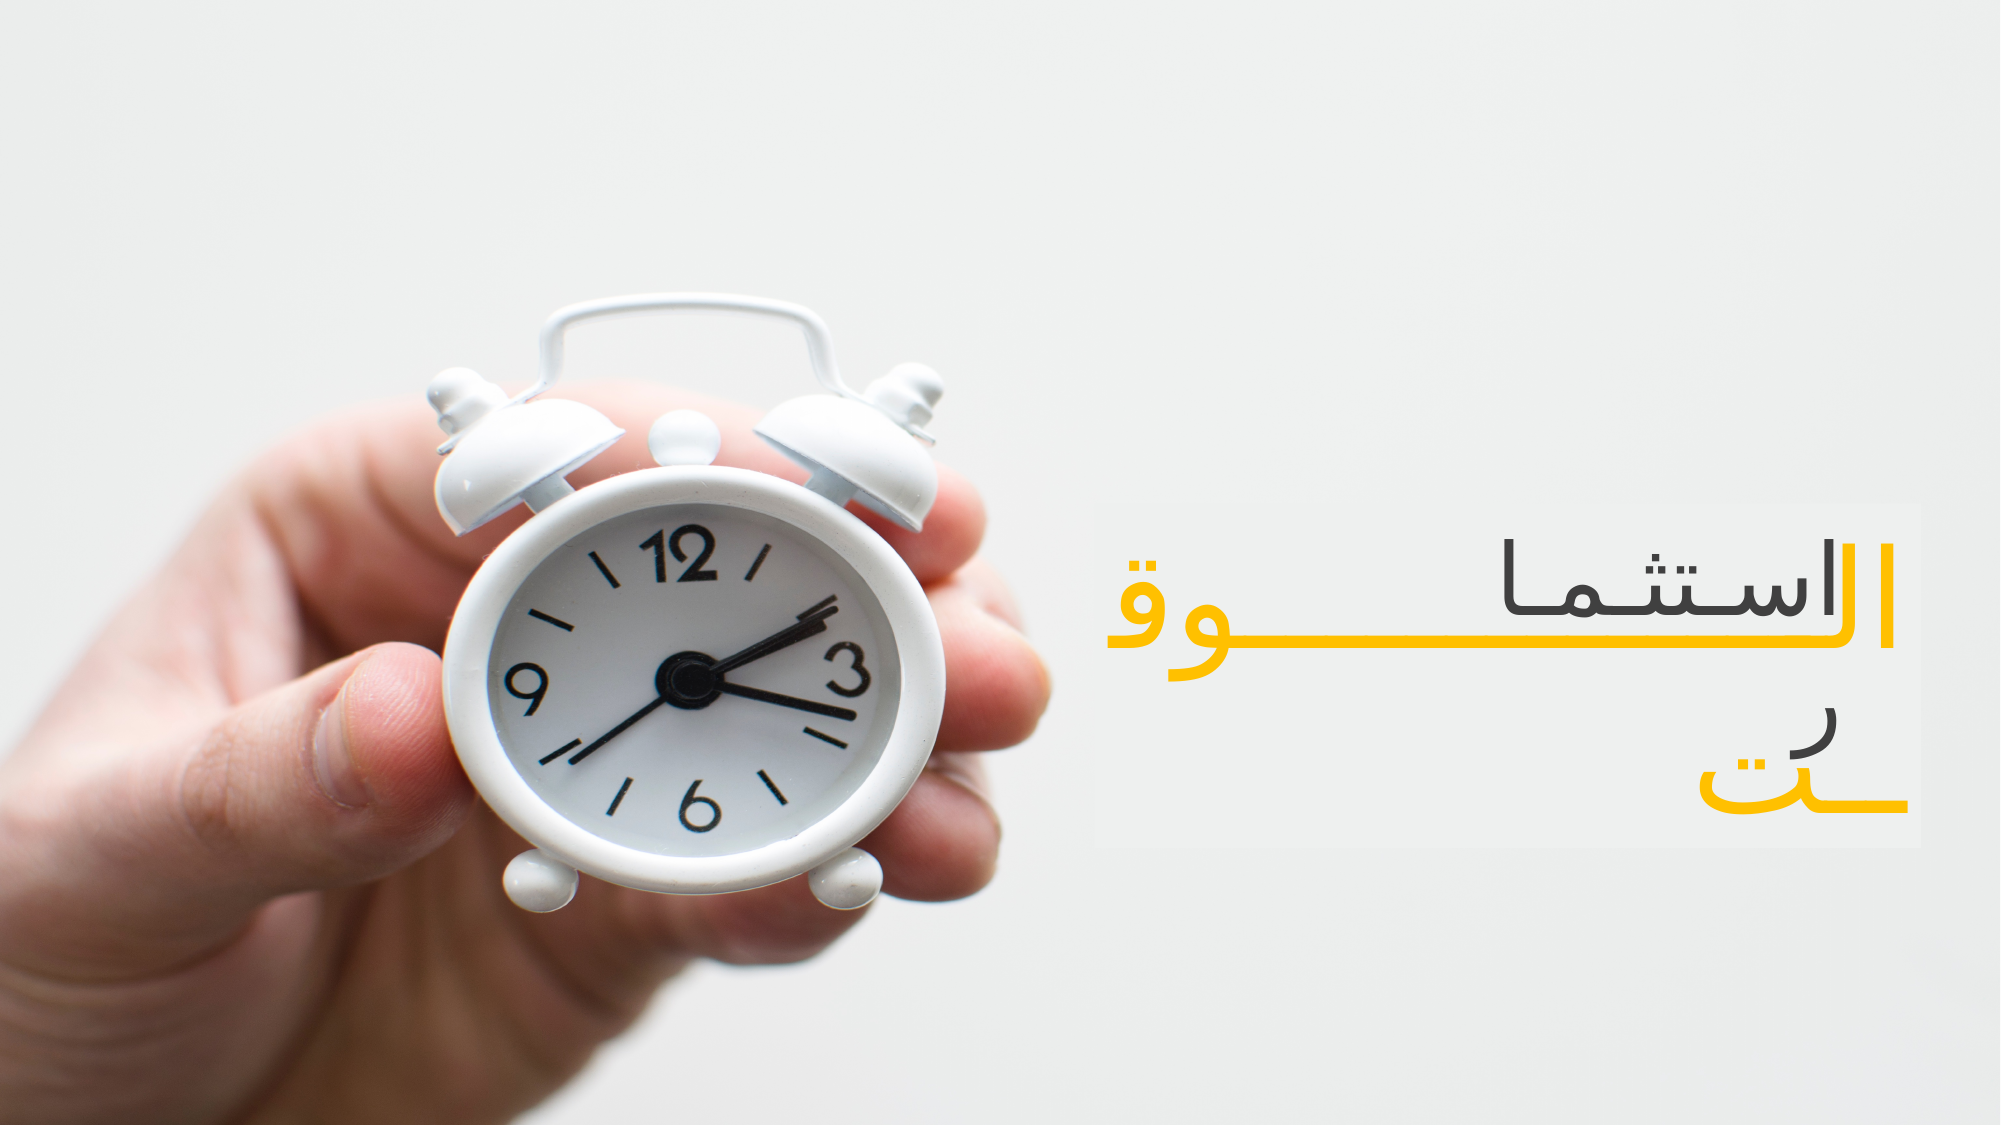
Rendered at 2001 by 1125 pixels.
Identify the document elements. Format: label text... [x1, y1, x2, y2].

text_box الــــــــــــــوقــت [1094, 503, 1922, 848]
picture [0, 0, 2001, 1125]
text_box اسـتثـمـار [1453, 507, 1858, 763]
